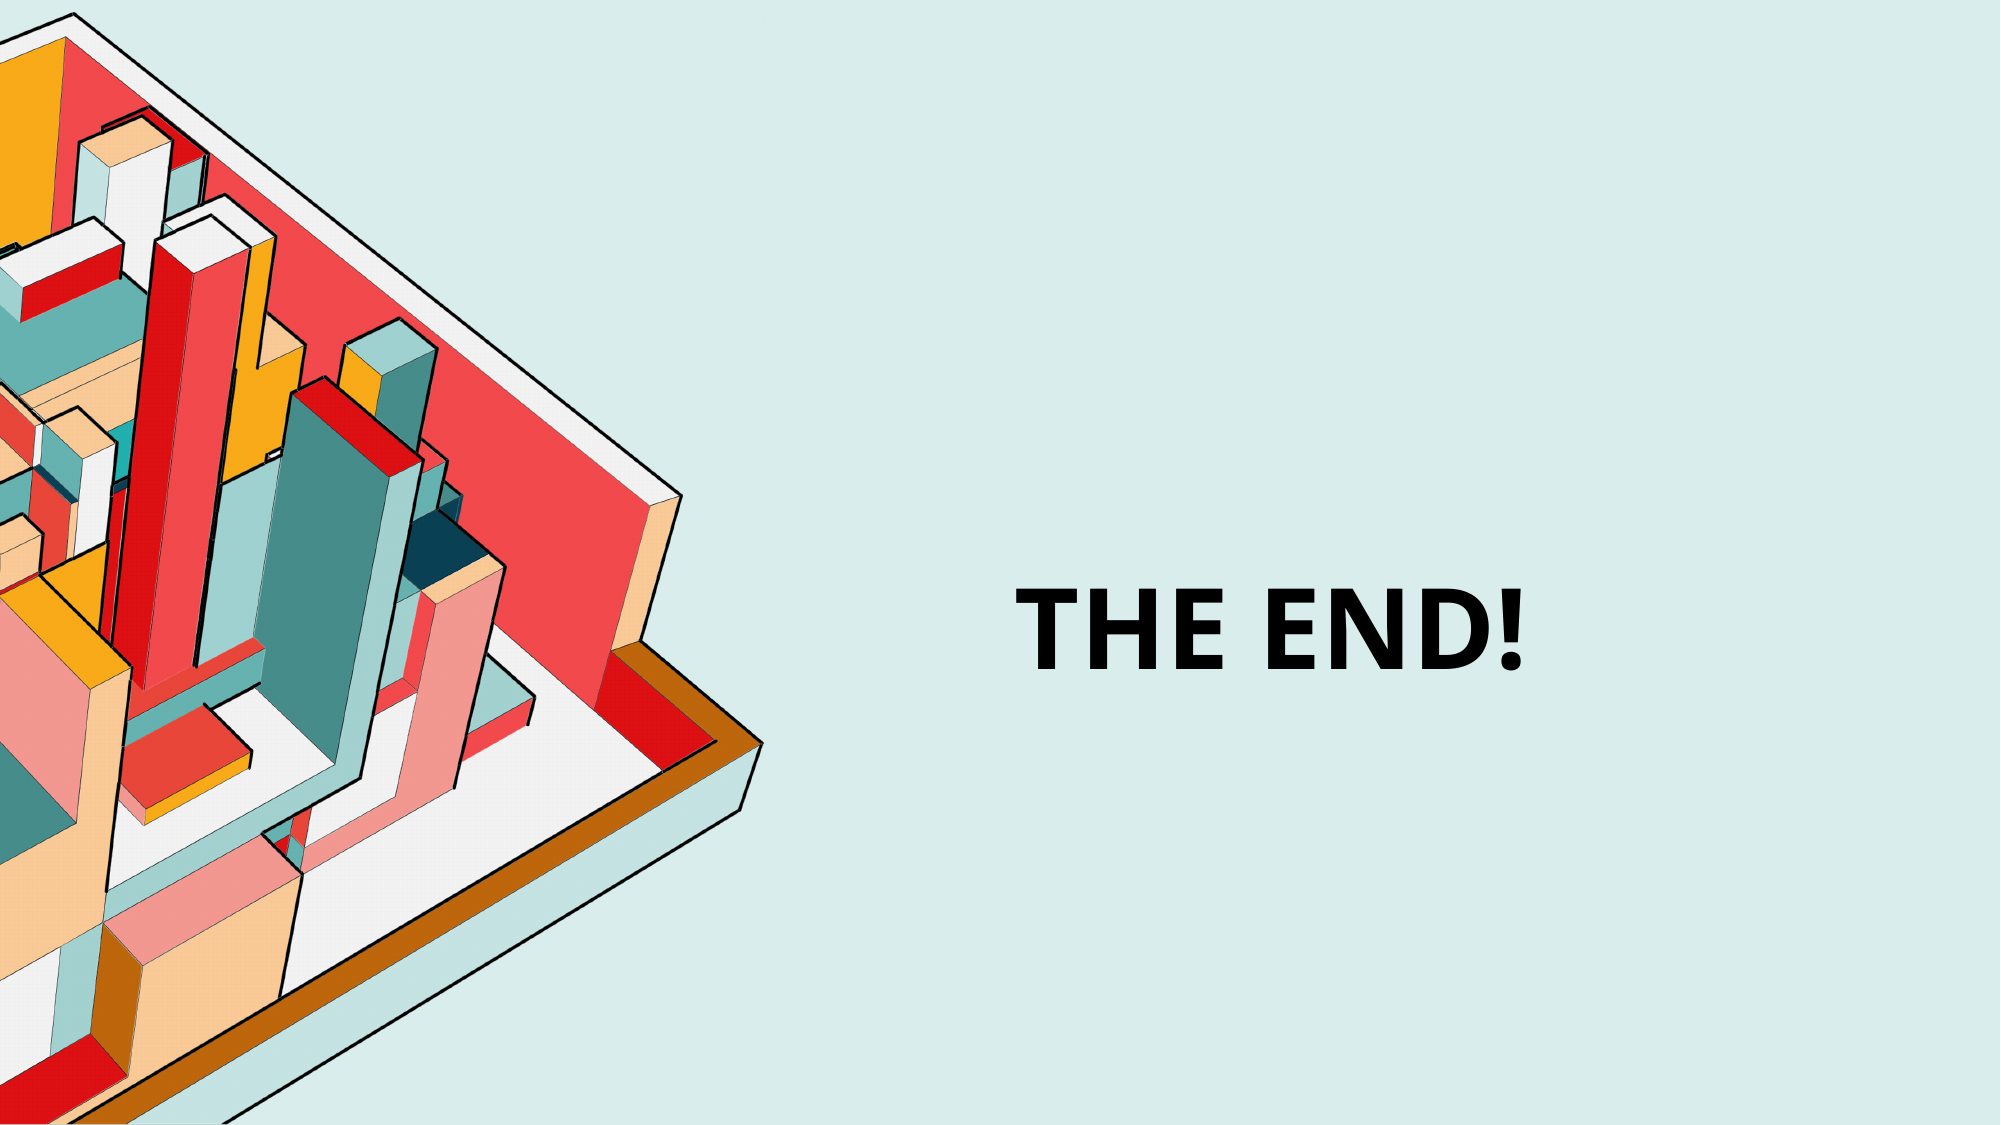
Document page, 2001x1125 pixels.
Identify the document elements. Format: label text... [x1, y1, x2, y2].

title THE END! [999, 157, 1926, 702]
picture [0, 0, 765, 1125]
